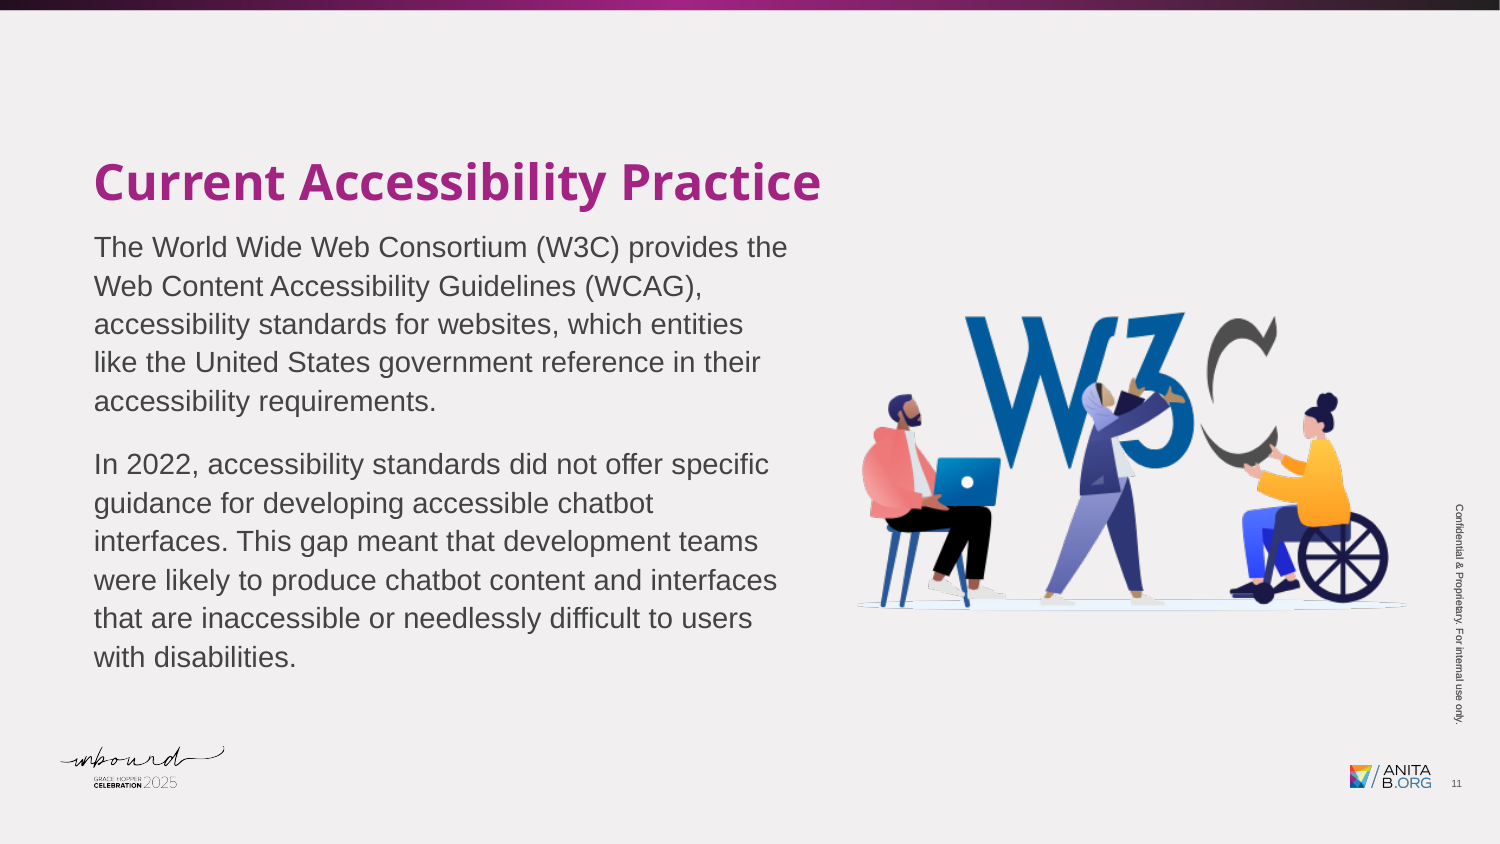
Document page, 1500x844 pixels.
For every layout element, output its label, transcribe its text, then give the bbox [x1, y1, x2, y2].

subtitle The World Wide Web Consortium (W3C) provides the Web Content Accessibility Guidelines (WCAG), accessibility standards for websites, which entities like the United States government reference in their accessibility requirements. In 2022, accessibility standards did not offer specific guidance for developing accessible chatbot interfaces. This gap meant that development teams were likely to produce chatbot content and interfaces that are inaccessible or needlessly difficult to users with disabilities. [93, 225, 789, 741]
title Current Accessibility Practice [93, 150, 1344, 206]
picture [60, 746, 225, 788]
slide_number 11 [1372, 725, 1463, 791]
picture [1350, 765, 1372, 788]
picture [829, 287, 1421, 624]
picture [0, 0, 1500, 11]
